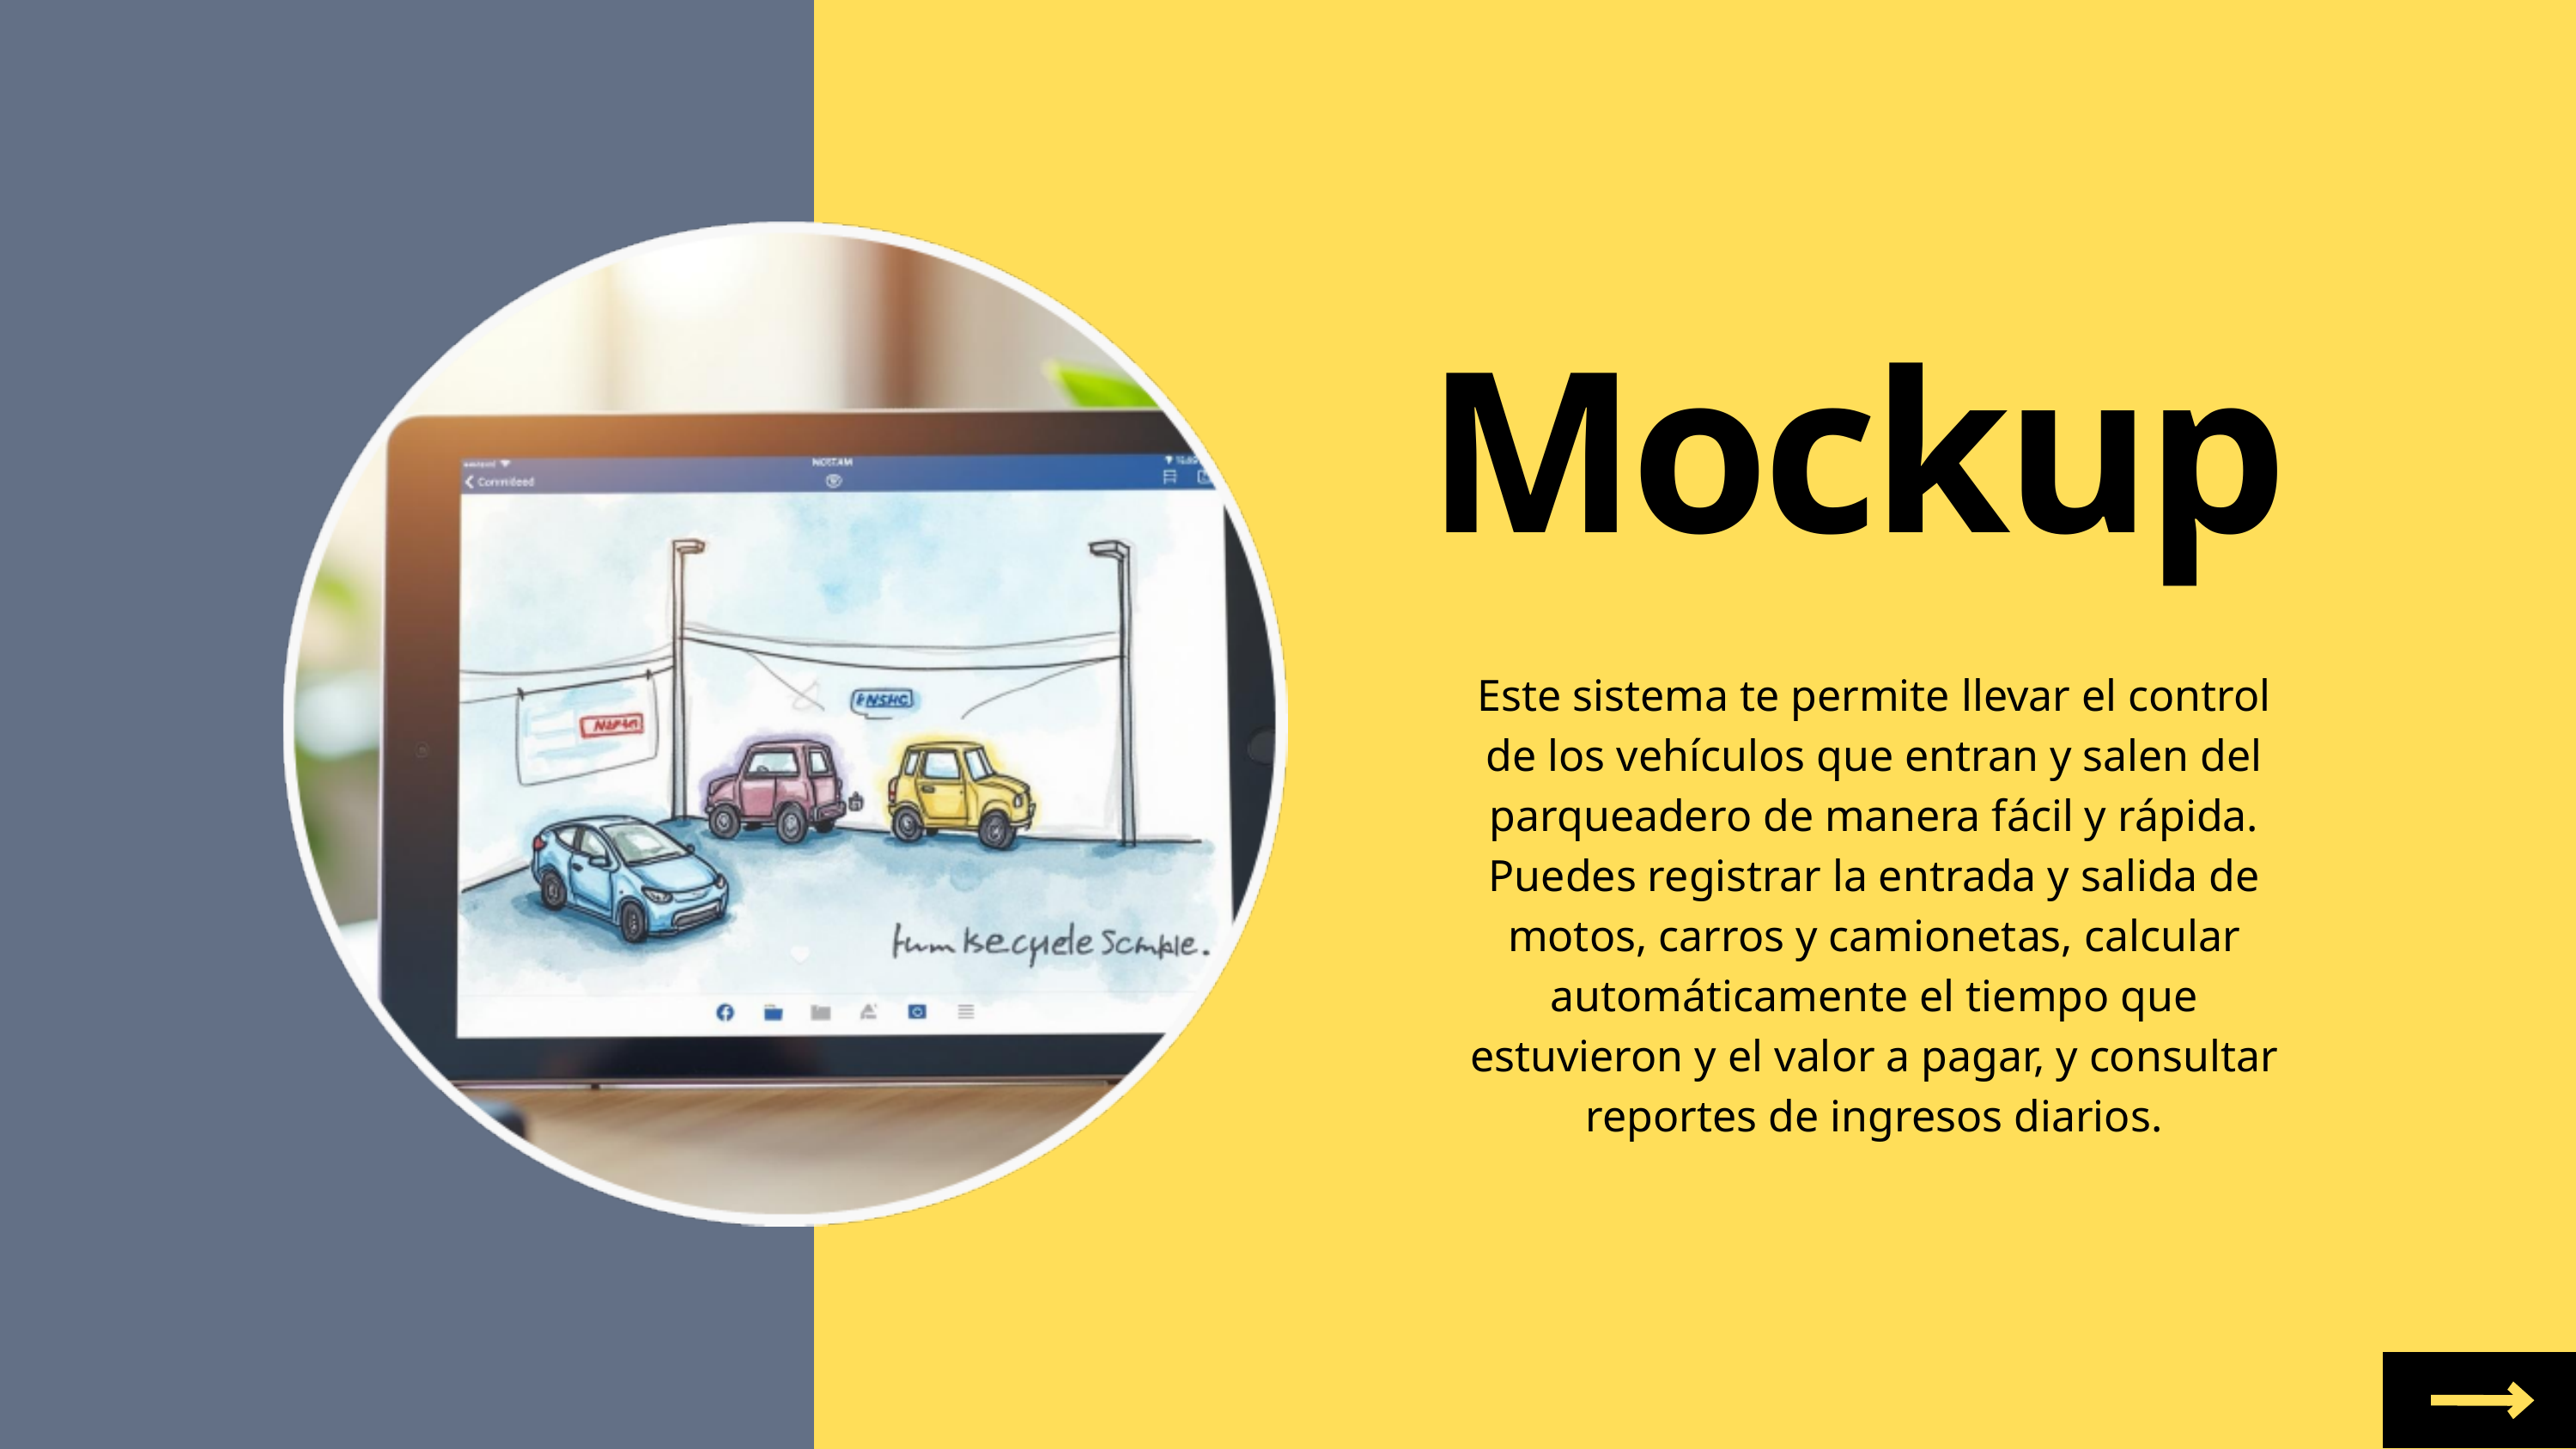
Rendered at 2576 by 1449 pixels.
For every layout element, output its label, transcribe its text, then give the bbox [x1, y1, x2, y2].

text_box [2164, 578, 2196, 585]
text_box [817, 221, 1288, 1227]
text_box Mockup [1425, 329, 2384, 578]
text_box Este sistema te permite llevar el control de los vehículos que entran y salen del parqueadero de manera fácil y rápida. Puedes registrar la entrada y salida de motos, carros y camionetas, calcular automáticamente el tiempo que estuvieron y el valor a pagar, y consultar reportes de ingresos diarios. [1447, 659, 2302, 1141]
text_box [0, 0, 814, 1449]
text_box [2382, 1351, 2576, 1449]
